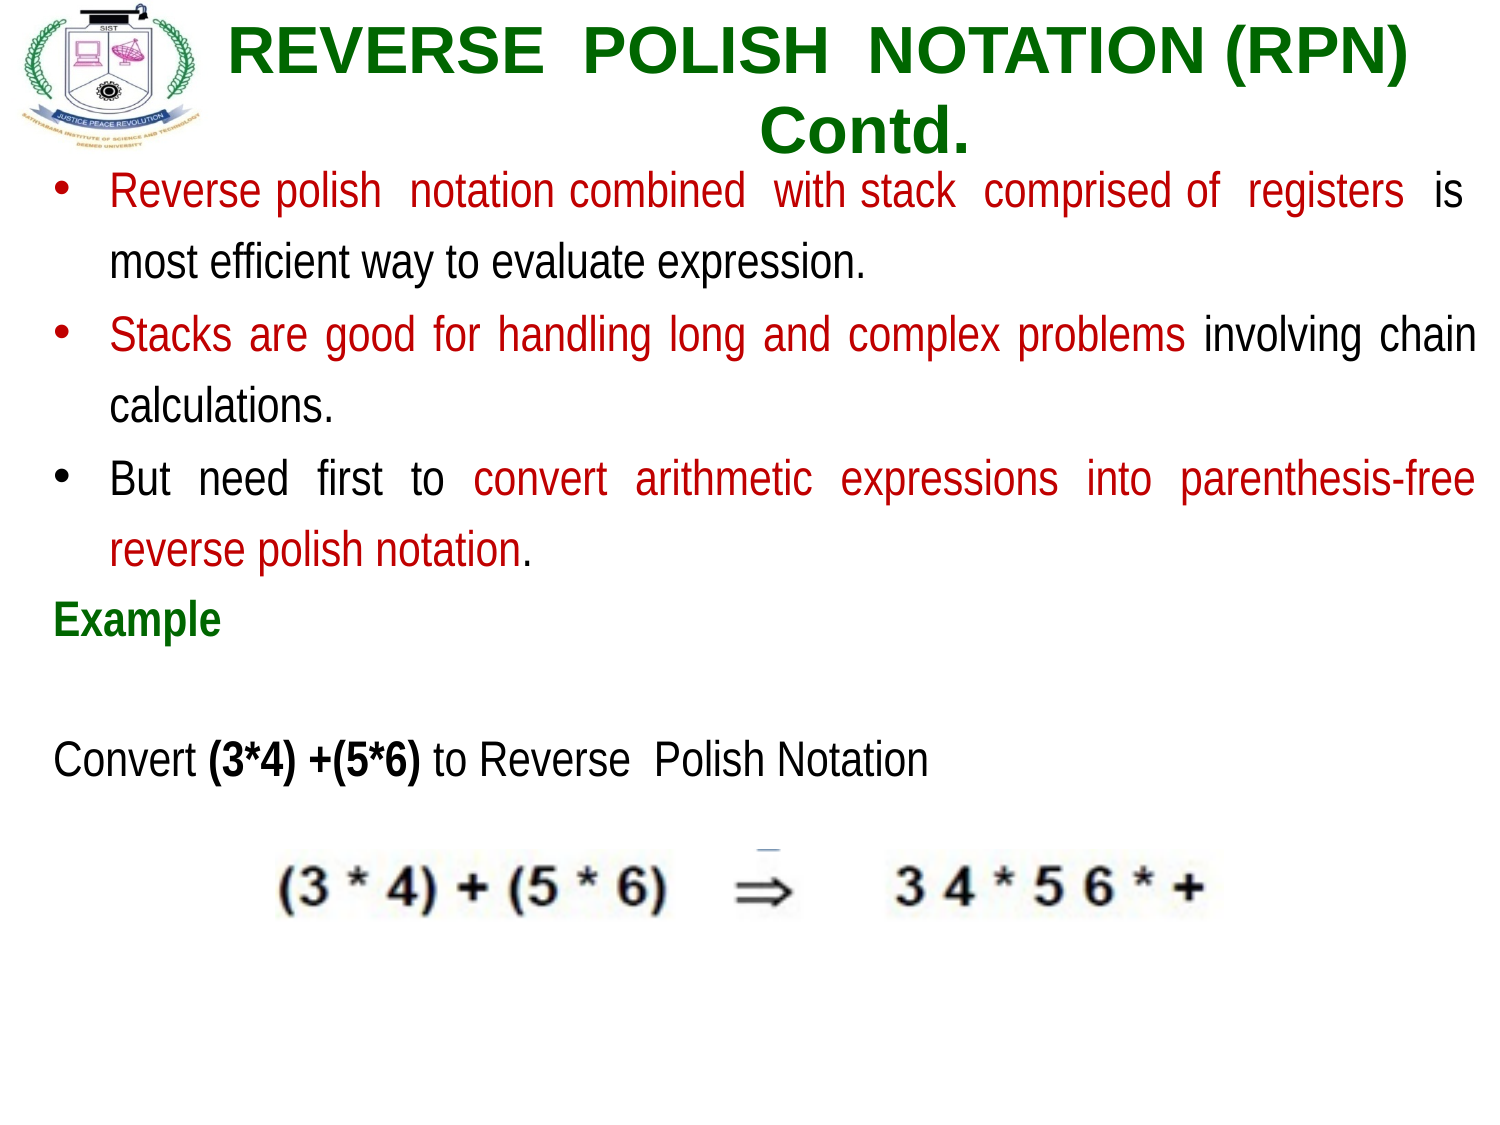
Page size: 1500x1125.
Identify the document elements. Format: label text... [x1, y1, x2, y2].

picture [0, 0, 212, 163]
picture [274, 849, 1224, 951]
list Reverse polish notation combined with stack comprised of registers is most efficient way to evaluate expression. Stacks are good for handling long and complex problems involving chain calculations. But need first to convert arithmetic expressions into parenthesis-free reverse polish notation. Example Convert (3*4) +(5*6) to Reverse Polish Notation [38, 137, 1493, 1125]
text_box REVERSE POLISH NOTATION (RPN) Contd. [212, 0, 1500, 175]
